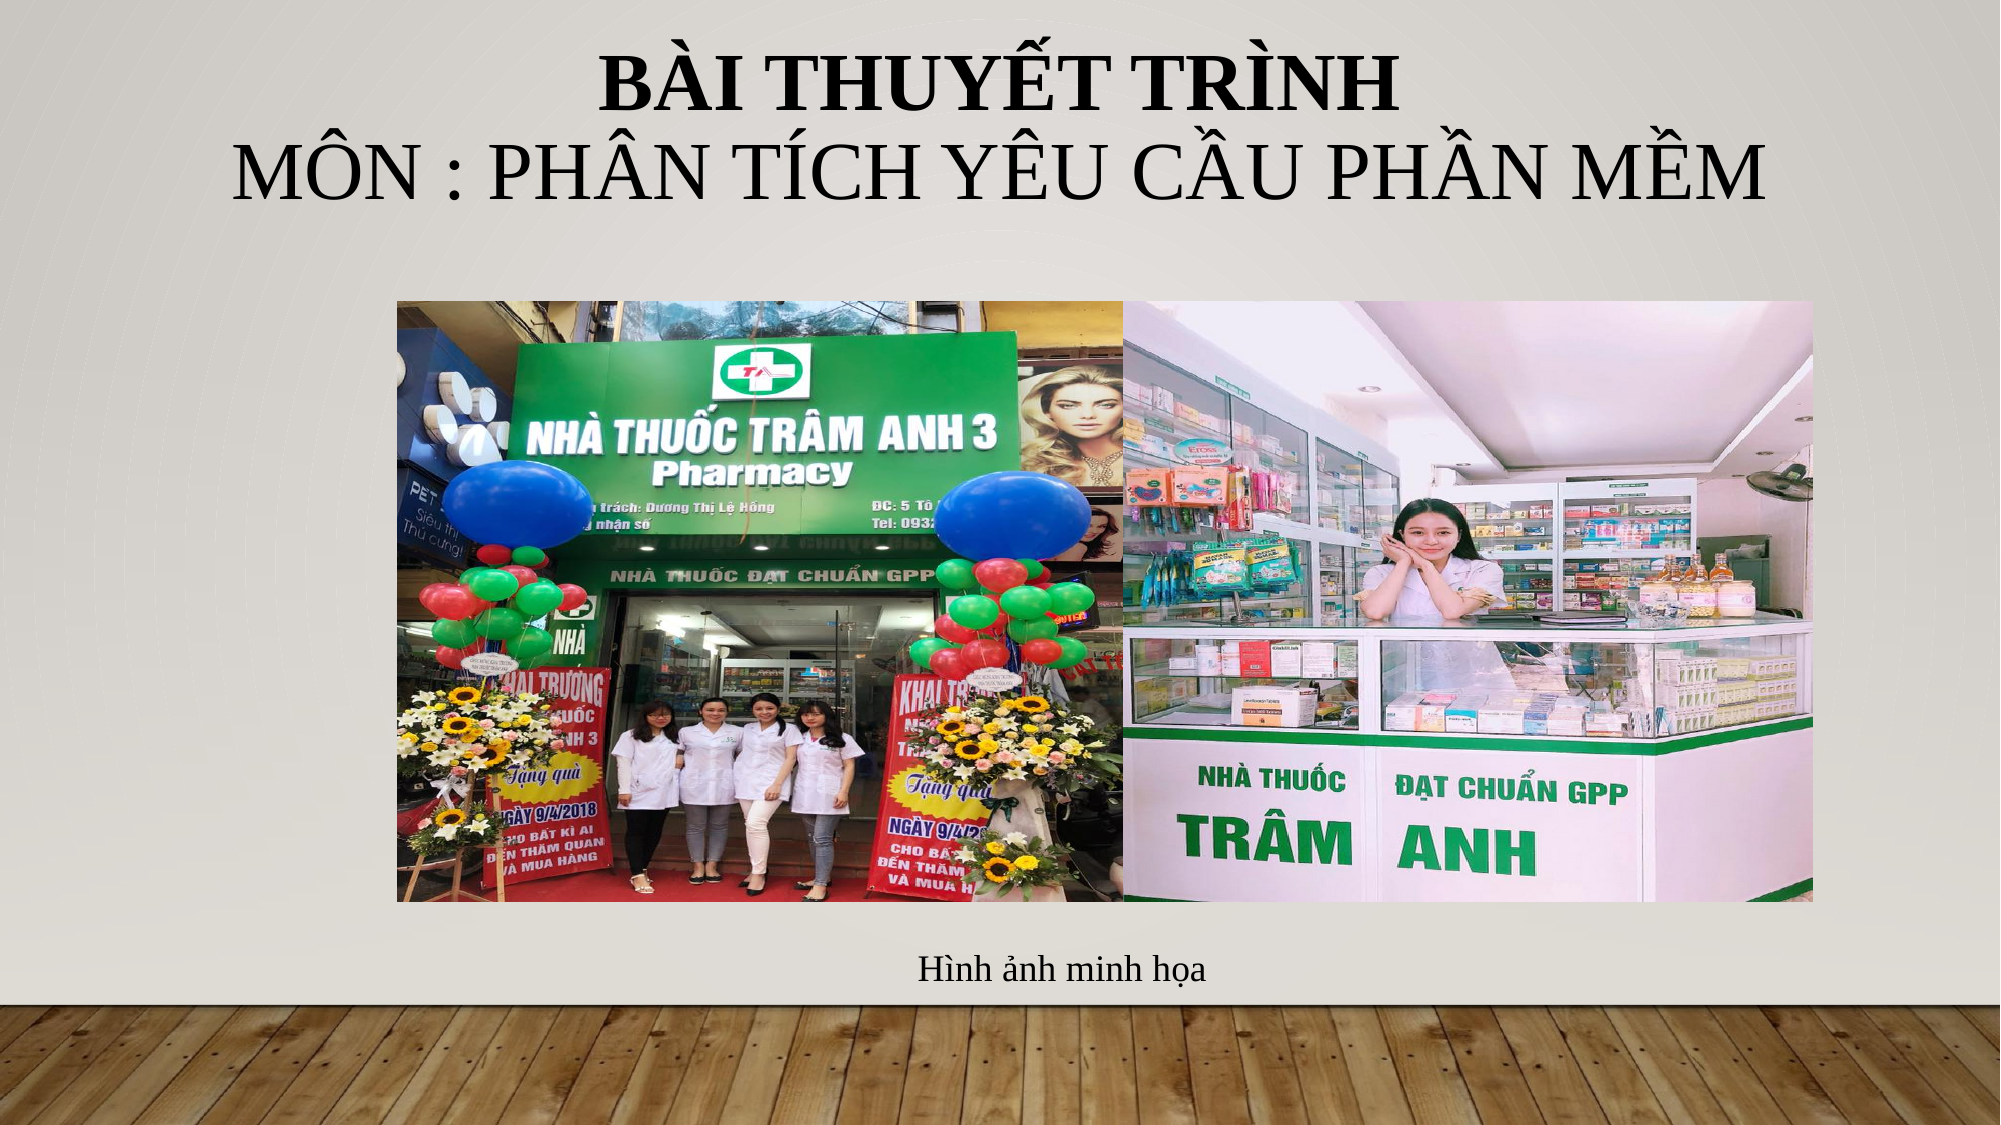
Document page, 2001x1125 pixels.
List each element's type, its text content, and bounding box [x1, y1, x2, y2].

picture [0, 1005, 2000, 1125]
subtitle Hình ảnh minh họa [345, 920, 1763, 1081]
picture [396, 301, 1813, 902]
title BÀI THUYẾT TRÌNH MÔN : PHÂN TÍCH YÊU CẦU PHẦN MỀM [0, 18, 2000, 218]
